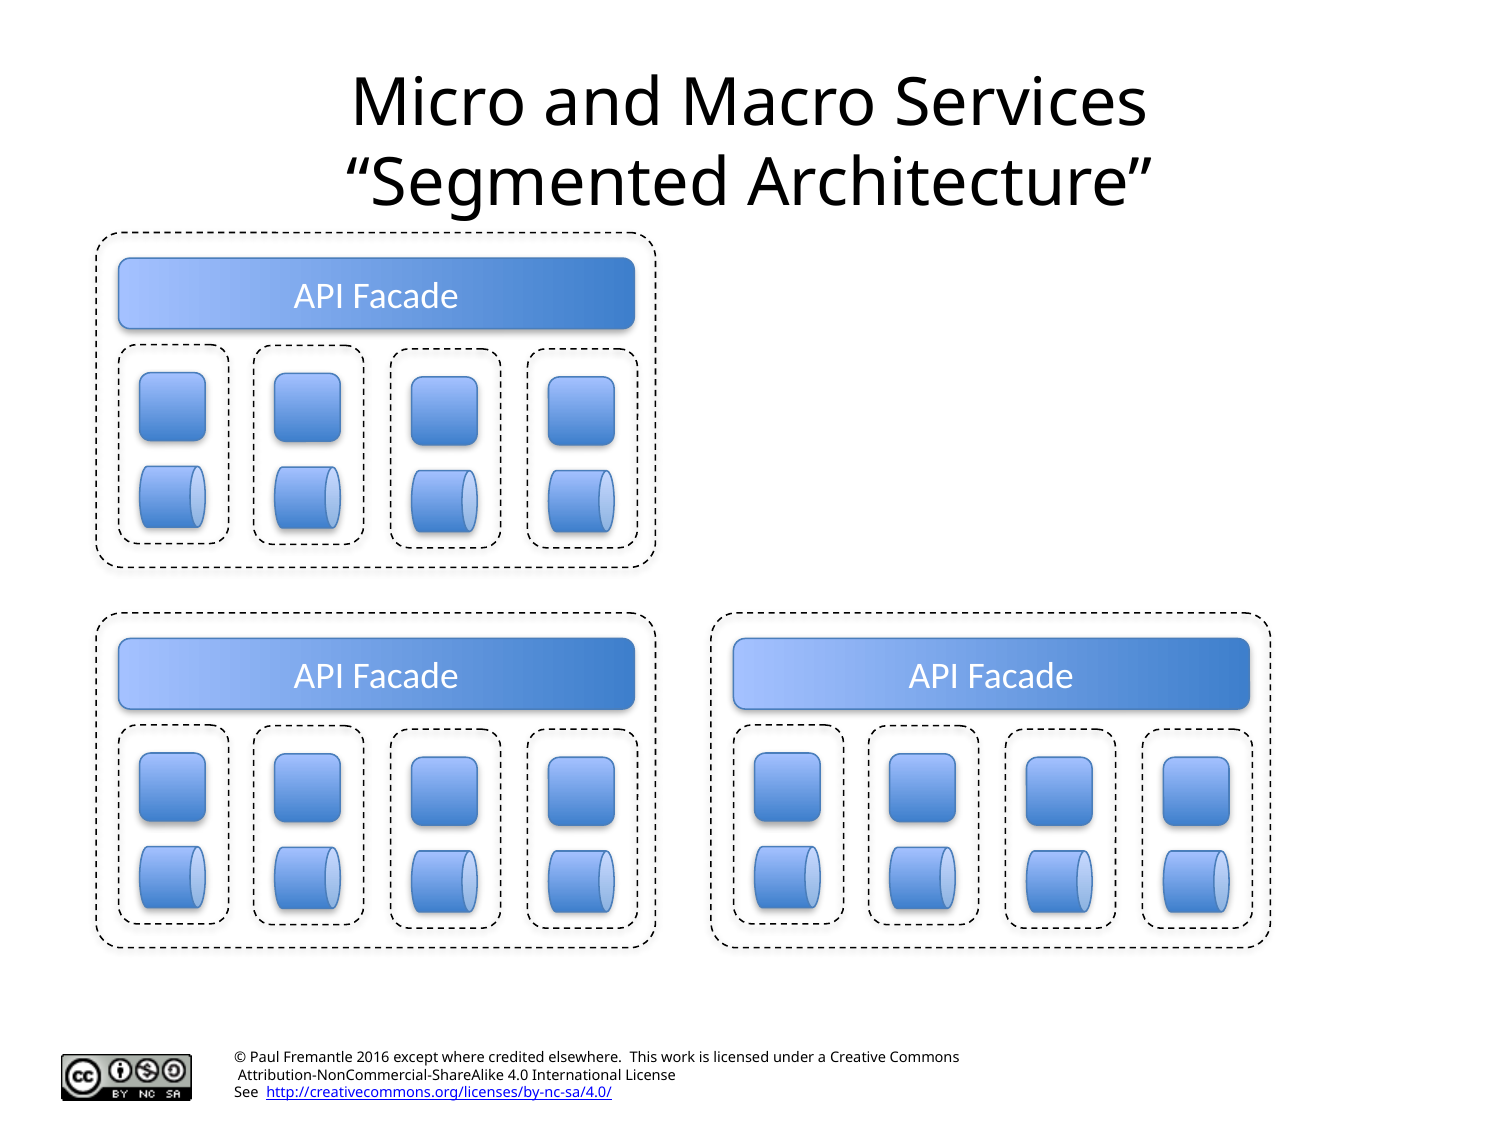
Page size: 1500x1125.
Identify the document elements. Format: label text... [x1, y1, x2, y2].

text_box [208, 119, 544, 680]
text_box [208, 688, 544, 1061]
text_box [823, 500, 1159, 1061]
picture [61, 1054, 192, 1101]
title Micro and Macro Services “Segmented Architecture” [75, 45, 1425, 233]
